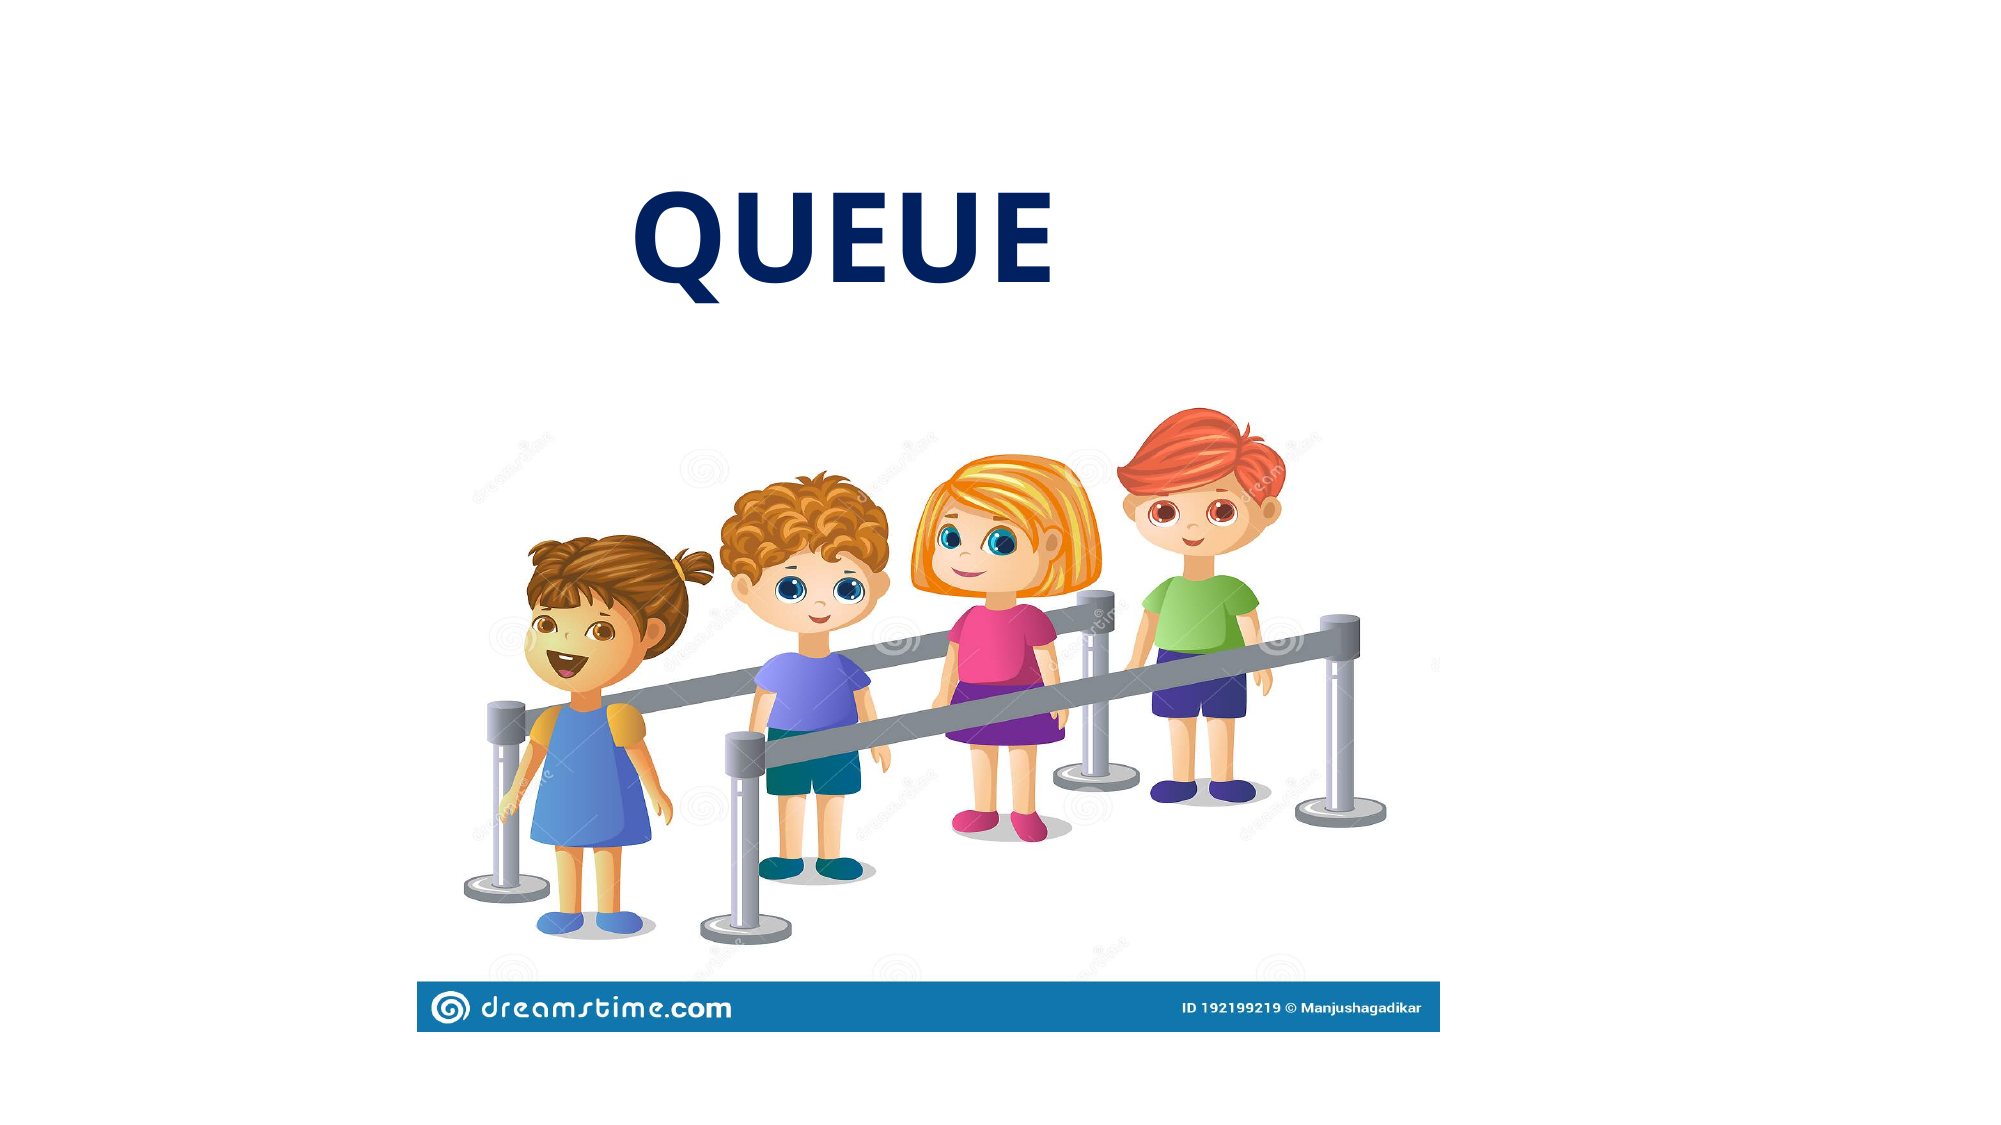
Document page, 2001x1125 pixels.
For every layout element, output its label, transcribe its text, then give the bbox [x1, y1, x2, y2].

title QUEUE [232, 47, 1454, 317]
picture [417, 372, 1440, 1032]
